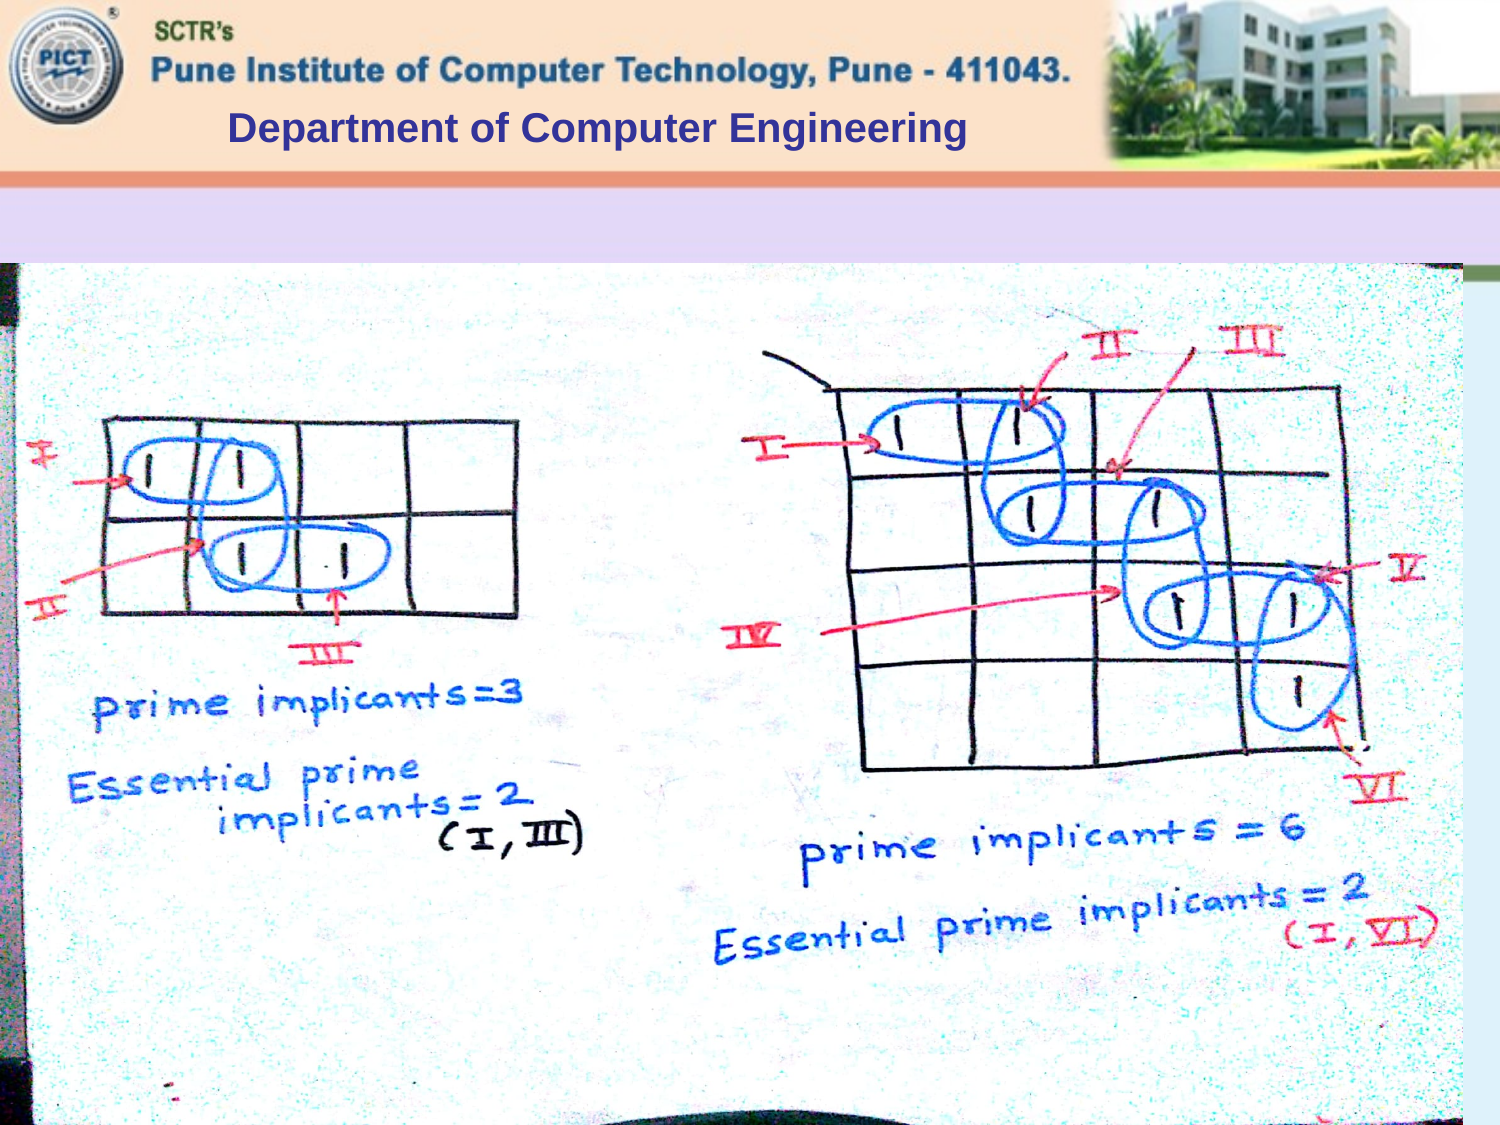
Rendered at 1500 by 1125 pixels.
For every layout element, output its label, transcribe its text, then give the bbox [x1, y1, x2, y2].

text_box Department of Computer Engineering [225, 98, 972, 151]
picture [0, 0, 1500, 1125]
